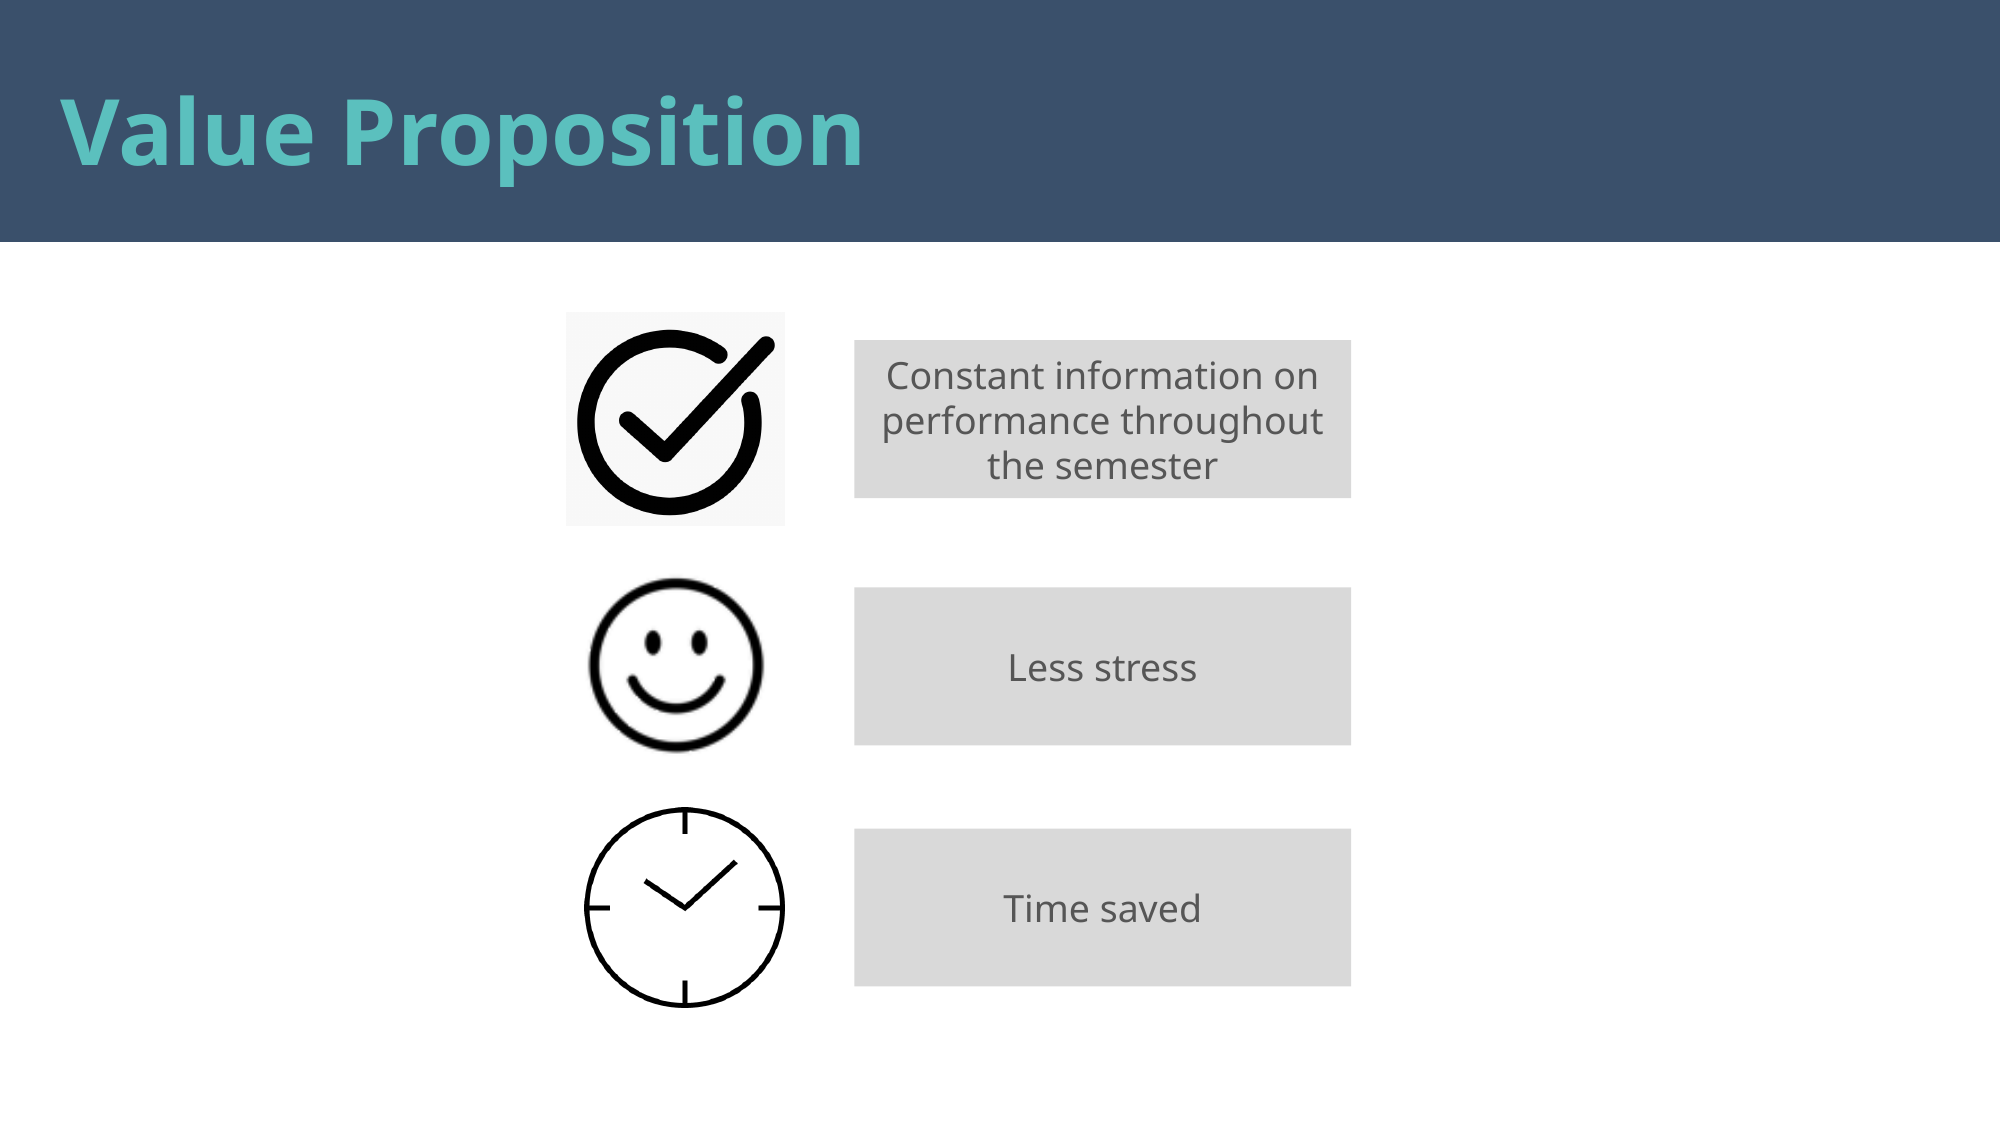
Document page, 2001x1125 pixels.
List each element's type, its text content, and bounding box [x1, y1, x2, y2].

picture [584, 807, 785, 1008]
text_box Value Proposition [45, 66, 882, 191]
text_box Less stress [854, 587, 1352, 746]
text_box [0, 0, 2000, 243]
text_box Constant information on performance throughout the semester [854, 340, 1352, 499]
text_box Time saved [854, 828, 1352, 987]
picture [566, 312, 785, 526]
picture [573, 570, 778, 763]
